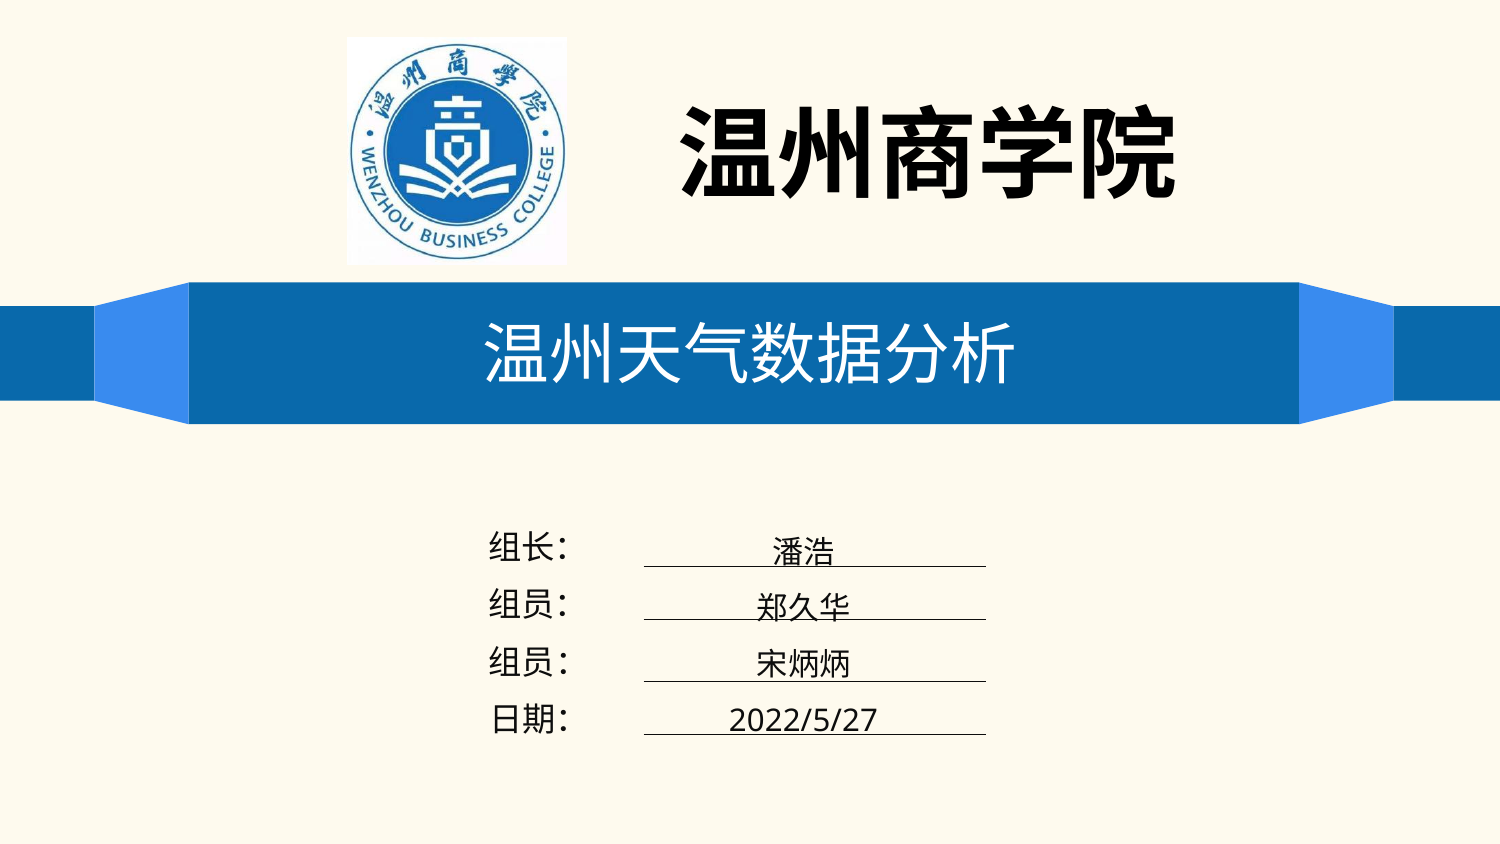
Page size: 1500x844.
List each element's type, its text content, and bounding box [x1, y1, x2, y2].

picture [347, 37, 567, 265]
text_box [0, 282, 1500, 425]
text_box 温州商学院 [662, 83, 1226, 218]
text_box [473, 506, 1042, 749]
